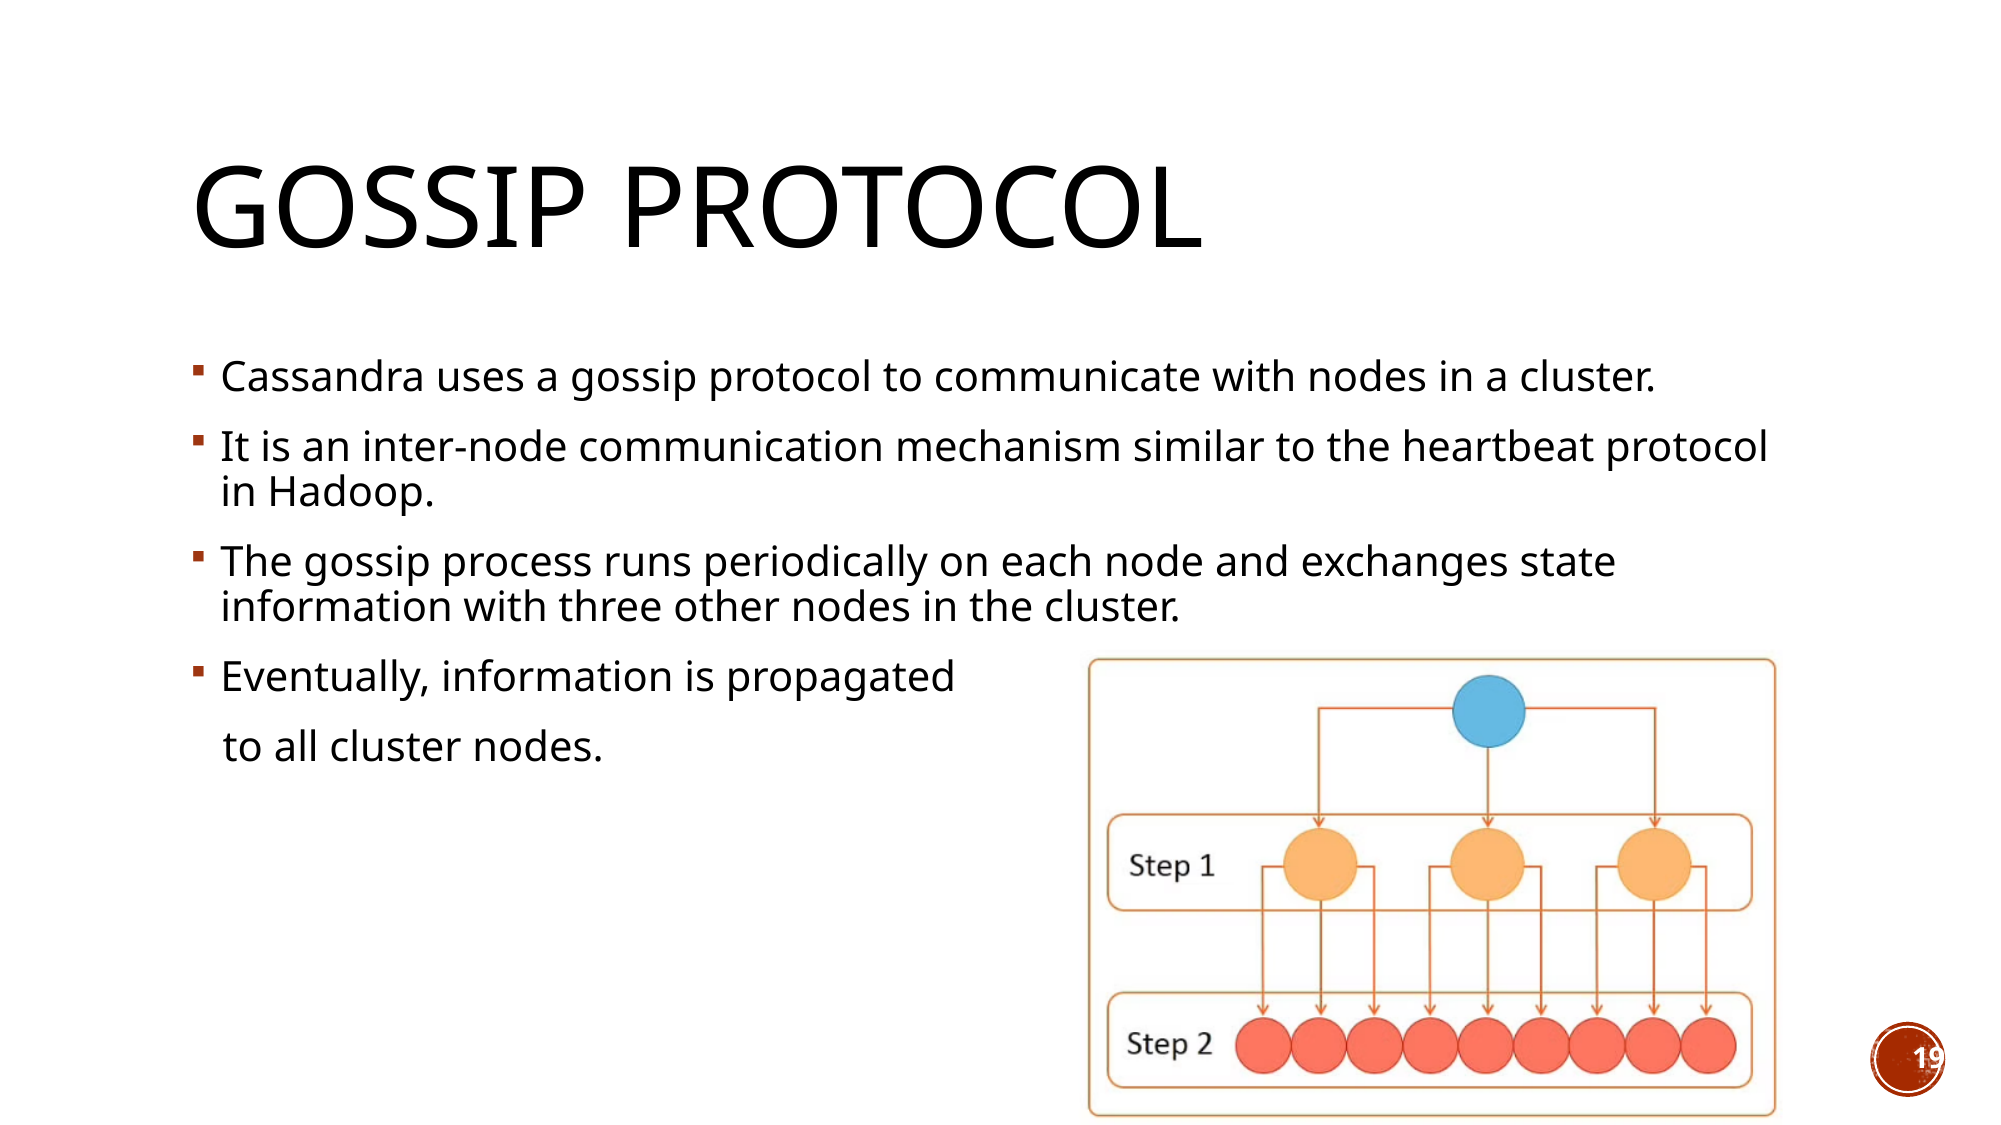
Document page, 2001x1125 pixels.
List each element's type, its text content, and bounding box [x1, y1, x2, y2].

title Gossip protocol [175, 79, 1826, 344]
picture [1078, 649, 1783, 1125]
slide_number 19 [1855, 1028, 1961, 1089]
list Cassandra uses a gossip protocol to communicate with nodes in a cluster. It is an inter-node communication mechanism similar to the heartbeat protocol in Hadoop. The gossip process runs periodically on each node and exchanges state information with three other nodes in the cluster. Eventually, information is propagated to all cluster nodes. [175, 348, 1826, 1013]
